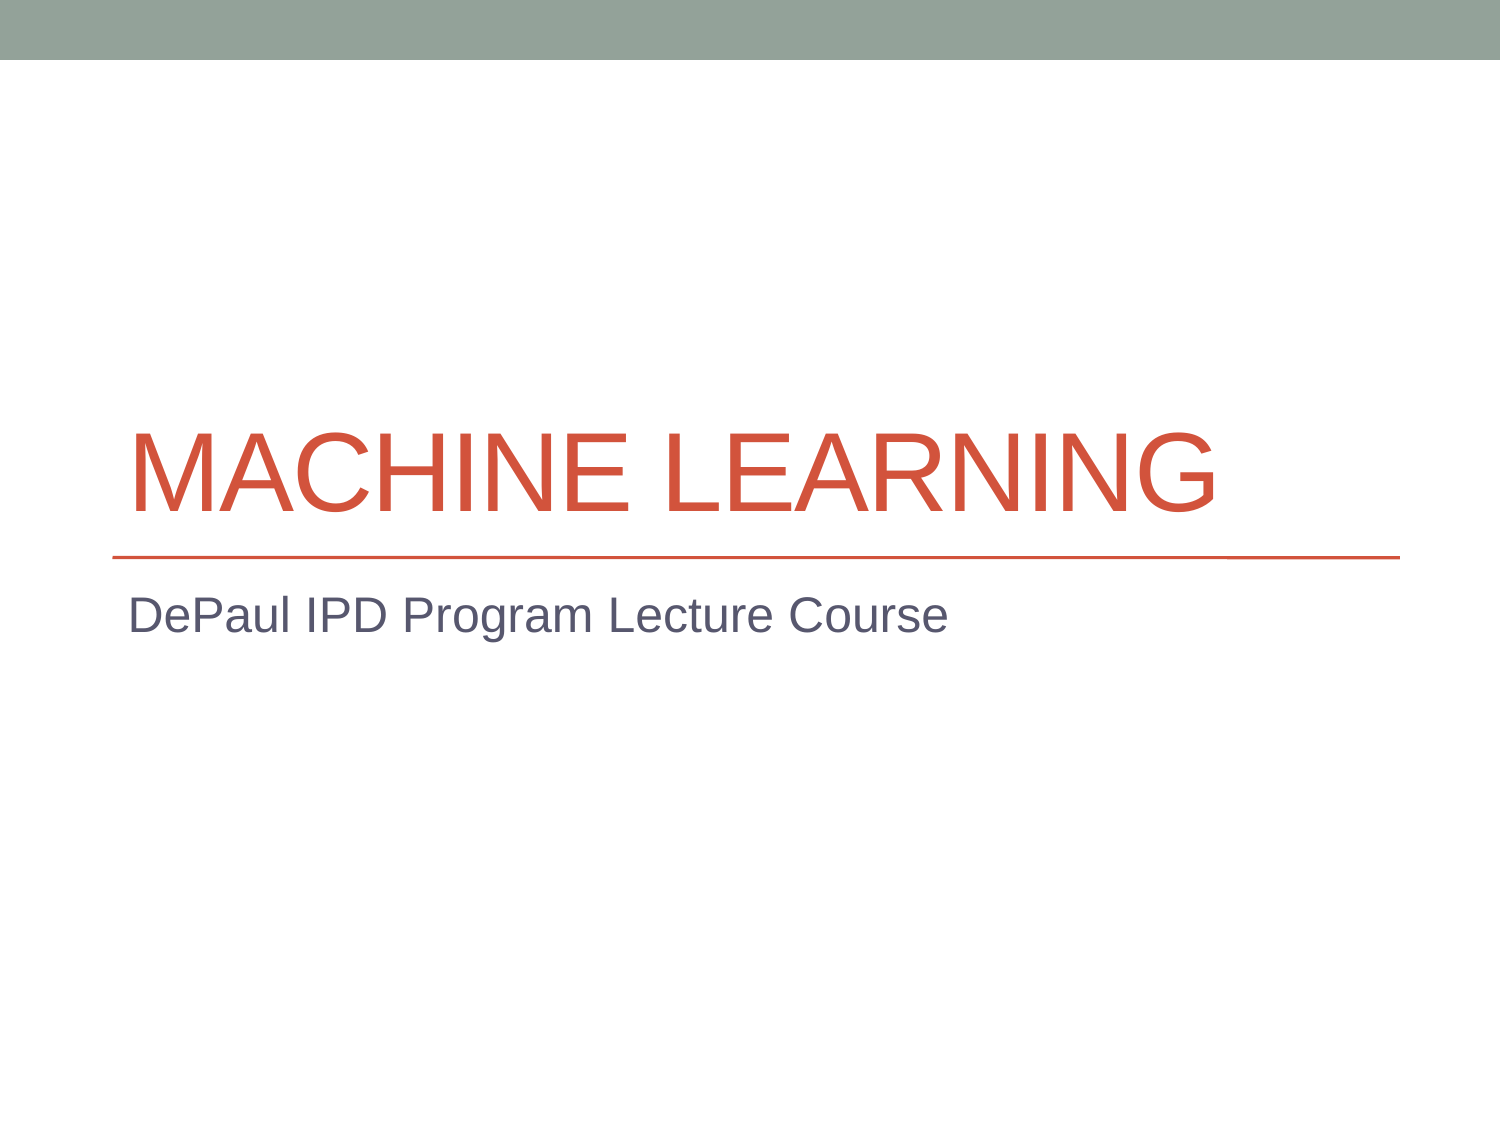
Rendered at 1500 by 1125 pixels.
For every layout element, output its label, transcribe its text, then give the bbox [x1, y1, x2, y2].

subtitle DePaul IPD Program Lecture Course [112, 575, 1163, 863]
title Machine Learning [112, 224, 1400, 542]
